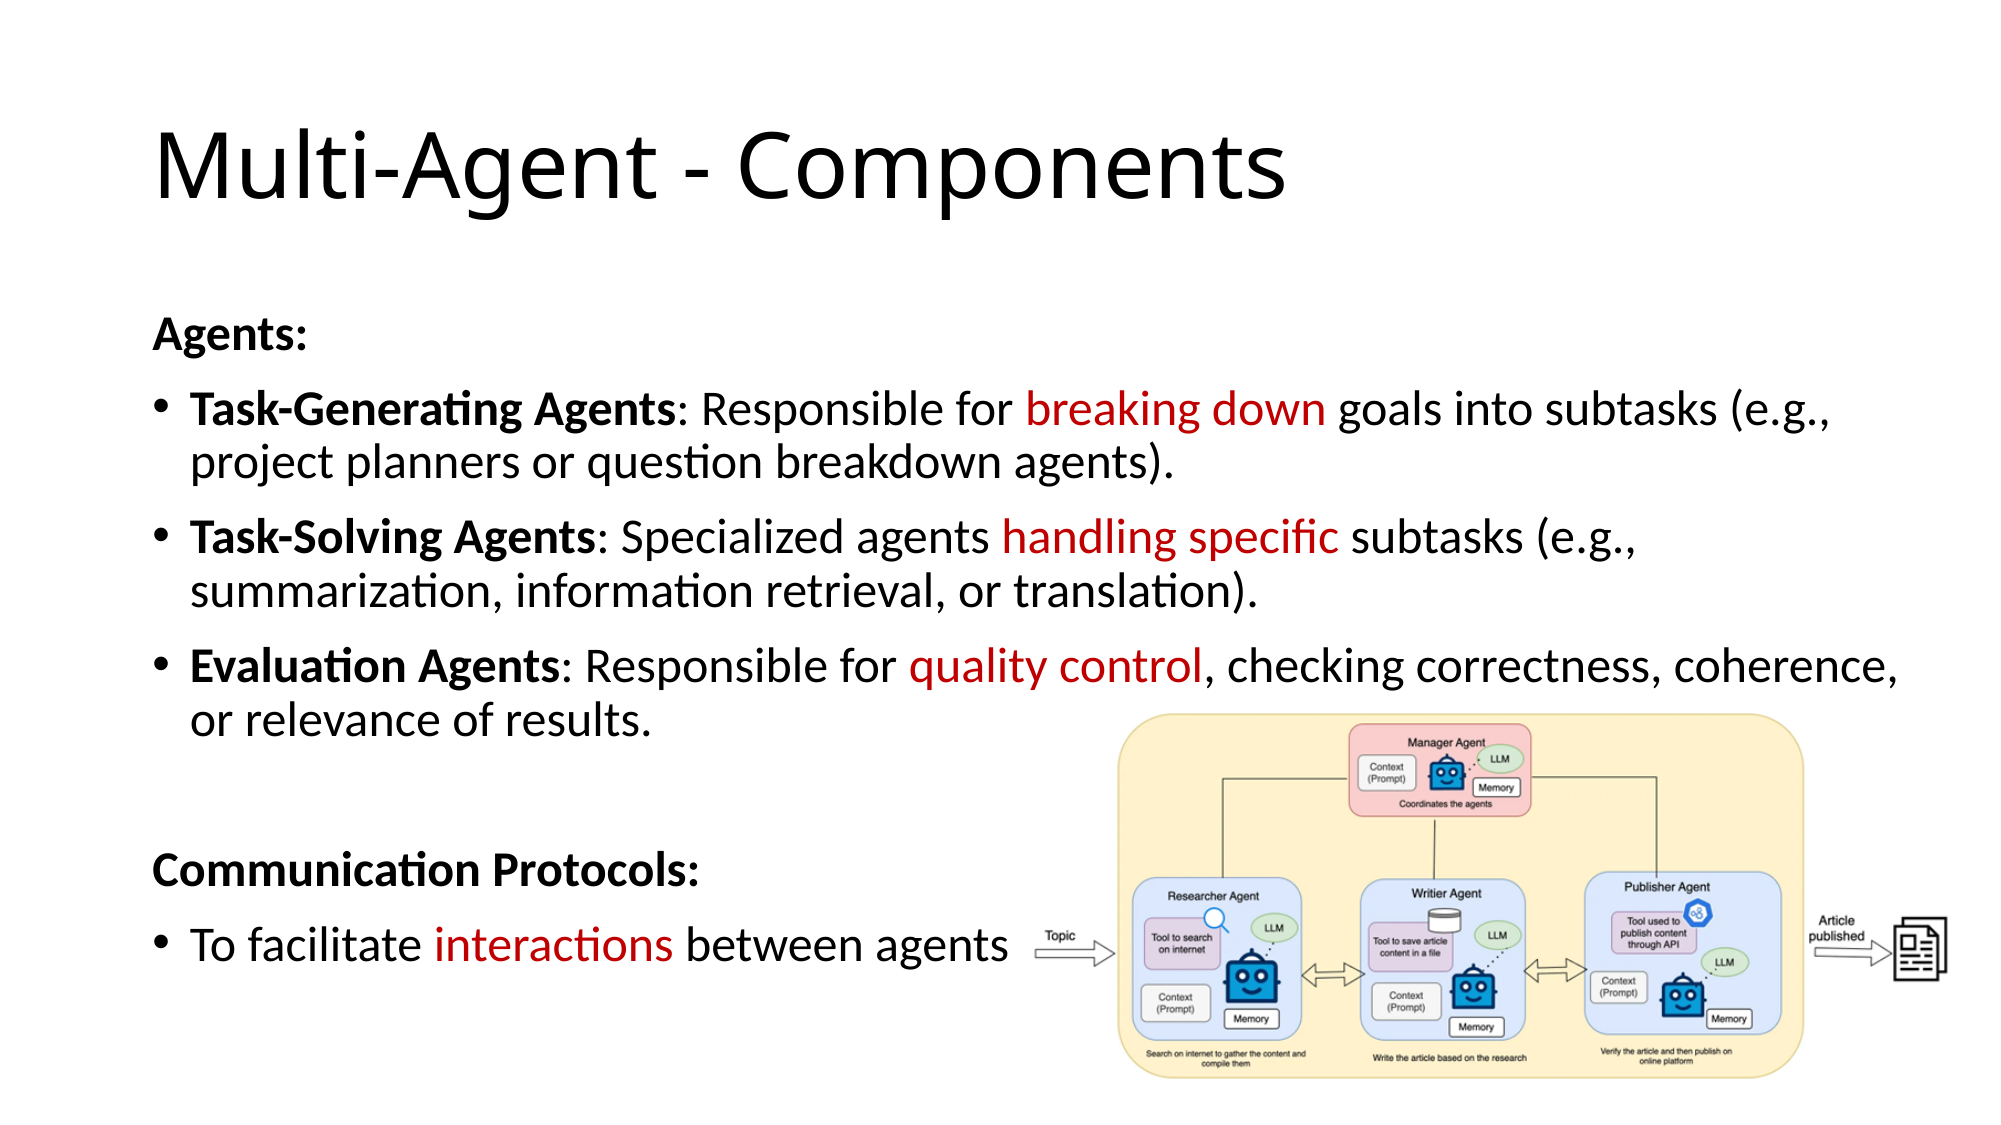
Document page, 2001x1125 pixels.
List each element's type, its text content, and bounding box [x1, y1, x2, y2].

list Agents: Task-Generating Agents: Responsible for breaking down goals into subtasks (e.g., project planners or question breakdown agents). Task-Solving Agents: Specialized agents handling specific subtasks (e.g., summarization, information retrieval, or translation). Evaluation Agents: Responsible for quality control, checking correctness, coherence, or relevance of results. Communication Protocols: To facilitate interactions between agents [137, 299, 1959, 1014]
picture [999, 691, 1984, 1081]
title Multi-Agent - Components [137, 59, 1863, 278]
